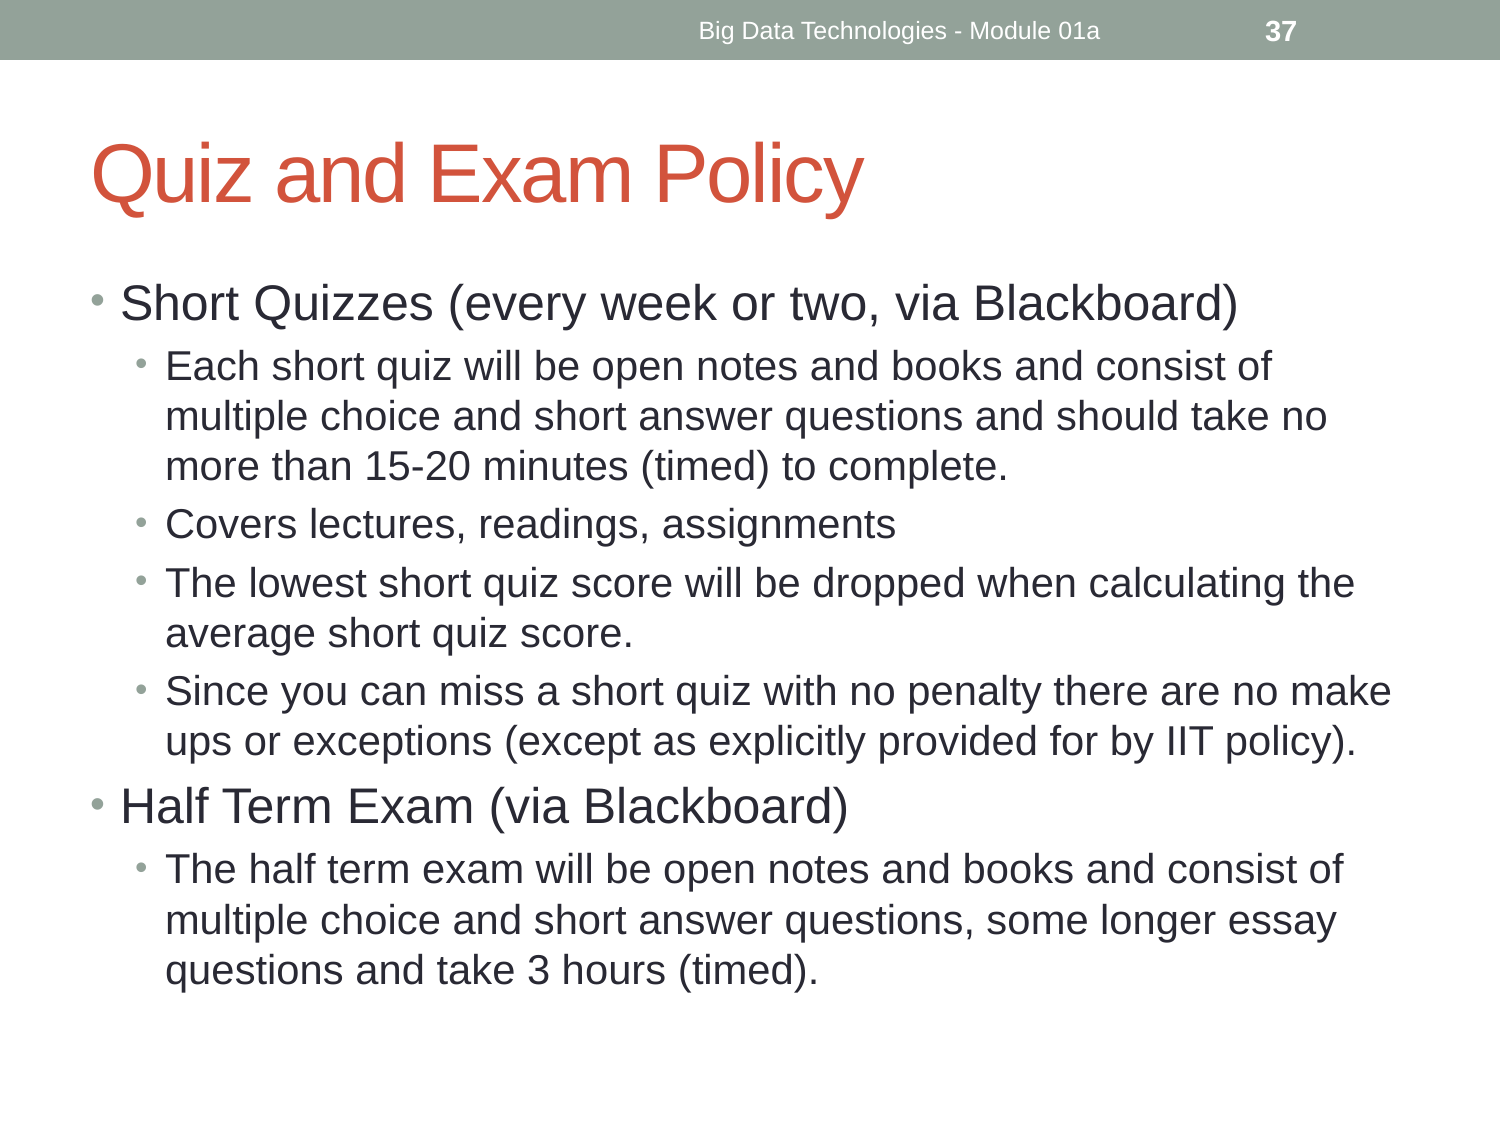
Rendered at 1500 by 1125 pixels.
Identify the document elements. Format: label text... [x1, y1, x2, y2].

slide_number 37 [1250, 3, 1425, 57]
title Quiz and Exam Policy [75, 87, 1425, 250]
list Short Quizzes (every week or two, via Blackboard) Each short quiz will be open notes and books and consist of multiple choice and short answer questions and should take no more than 15-20 minutes (timed) to complete. Covers lectures, readings, assignments The lowest short quiz score will be dropped when calculating the average short quiz score. Since you can miss a short quiz with no penalty there are no make ups or exceptions (except as explicitly provided for by IIT policy). Half Term Exam (via Blackboard) The half term exam will be open notes and books and consist of multiple choice and short answer questions, some longer essay questions and take 3 hours (timed). [75, 262, 1425, 1063]
footer Big Data Technologies - Module 01a [562, 3, 1238, 57]
